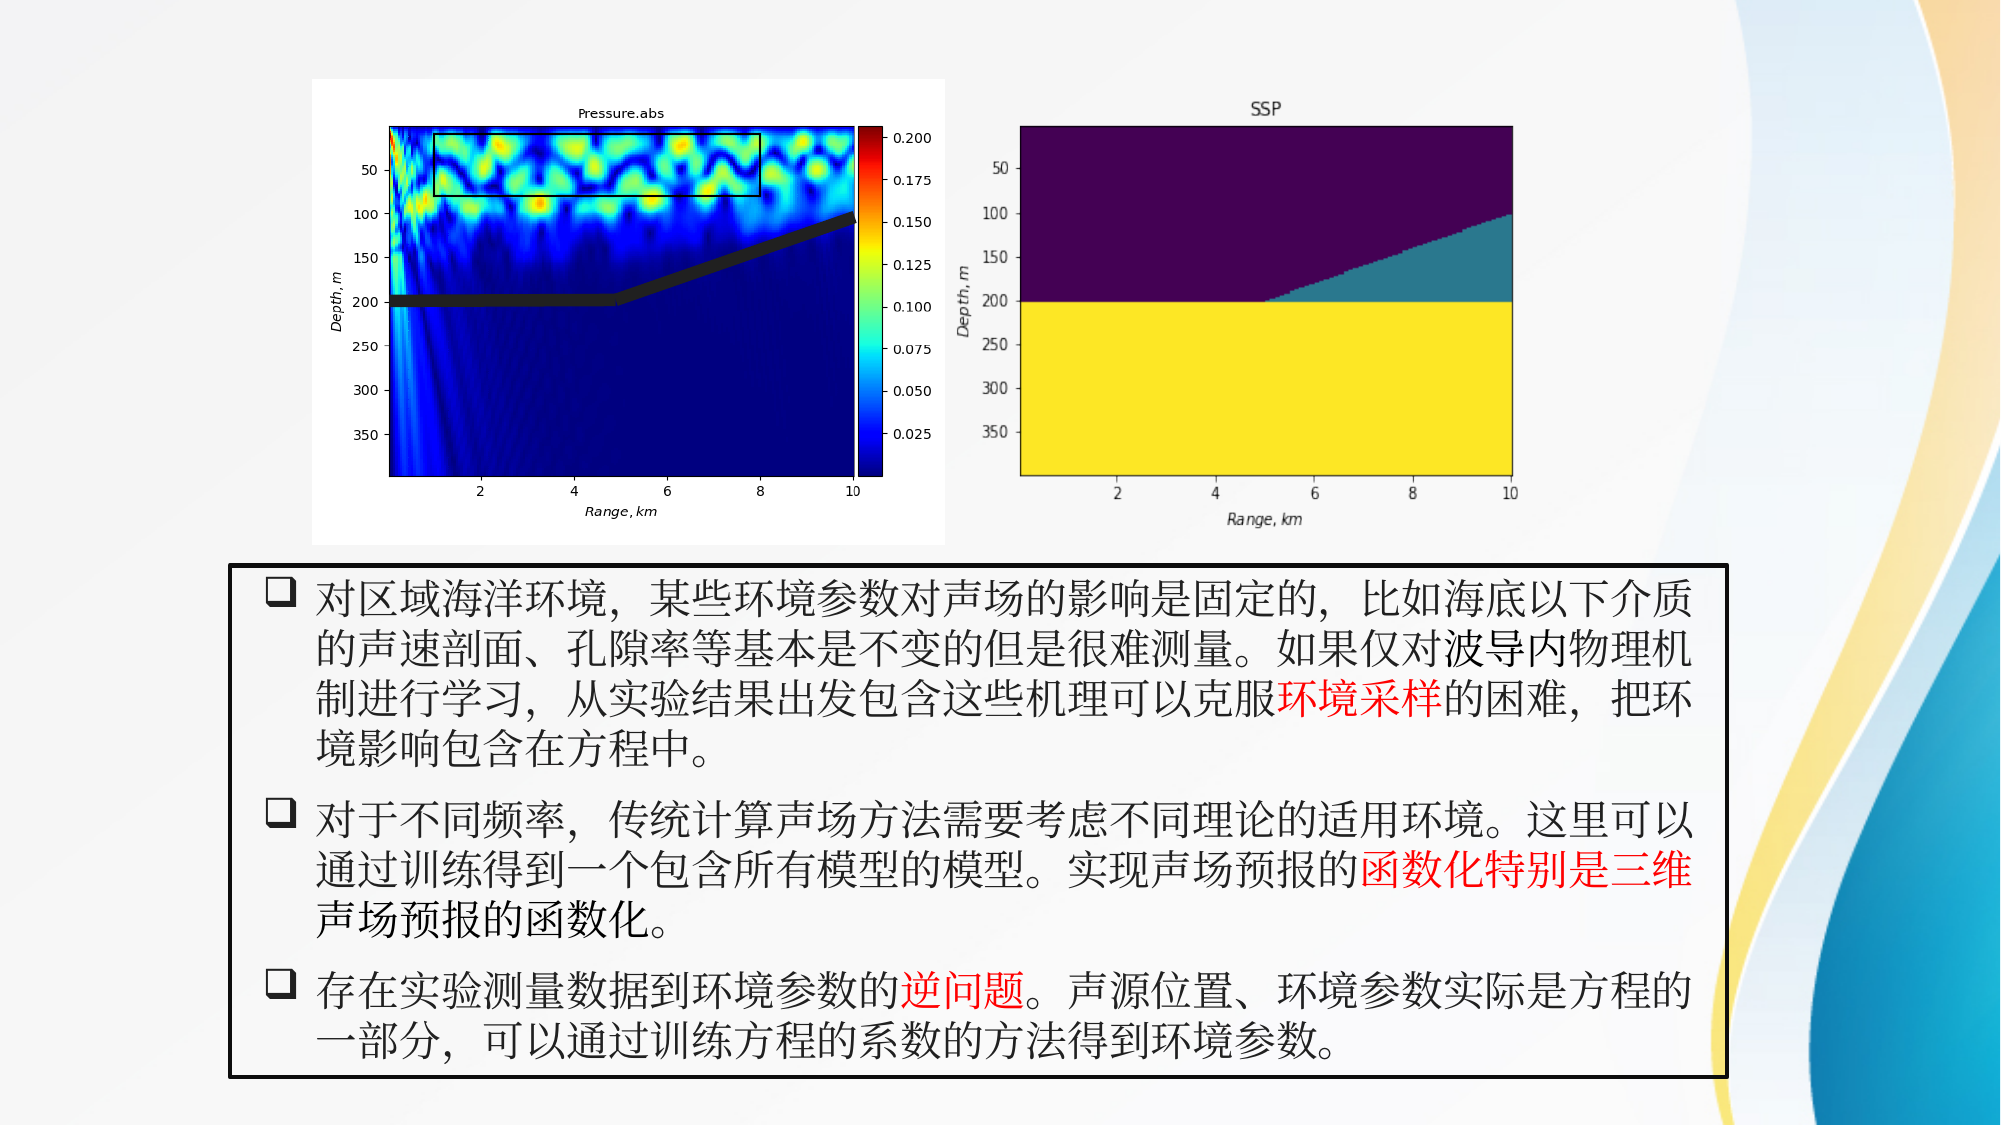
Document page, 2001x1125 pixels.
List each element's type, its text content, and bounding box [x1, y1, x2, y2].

list 对区域海洋环境，某些环境参数对声场的影响是固定的，比如海底以下介质的声速剖面、孔隙率等基本是不变的但是很难测量。如果仅对波导内物理机制进行学习，从实验结果出发包含这些机理可以克服环境采样的困难，把环境影响包含在方程中。 对于不同频率，传统计算声场方法需要考虑不同理论的适用环境。这里可以通过训练得到一个包含所有模型的模型。实现声场预报的函数化特别是三维声场预报的函数化。 存在实验测量数据到环境参数的逆问题。声源位置、环境参数实际是方程的一部分，可以通过训练方程的系数的方法得到环境参数。 [230, 565, 1728, 1078]
picture [0, 0, 2001, 1125]
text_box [312, 79, 944, 545]
